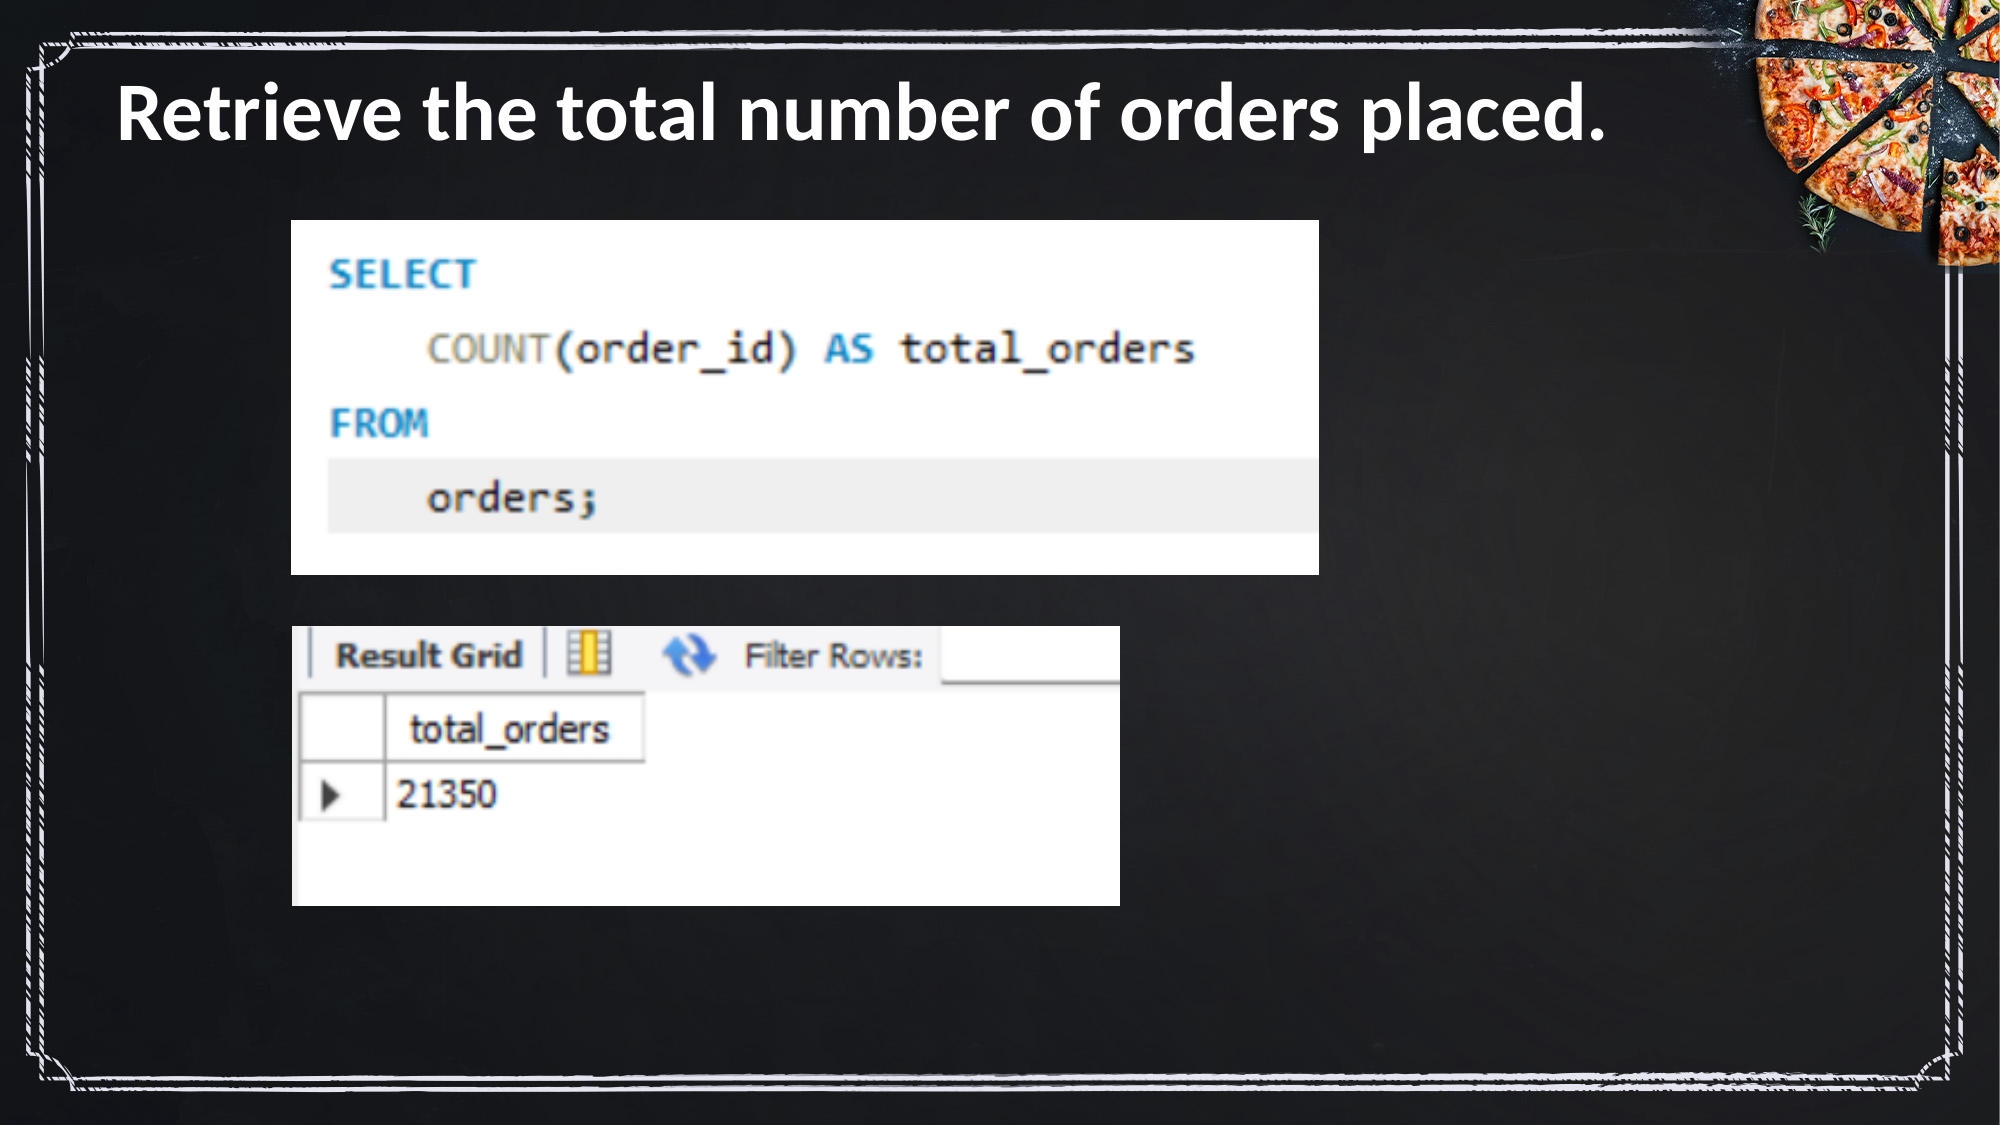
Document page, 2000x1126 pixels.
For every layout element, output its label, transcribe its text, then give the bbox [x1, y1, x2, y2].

title Retrieve the total number of orders placed. [99, 41, 1900, 173]
picture [0, 0, 2000, 1125]
